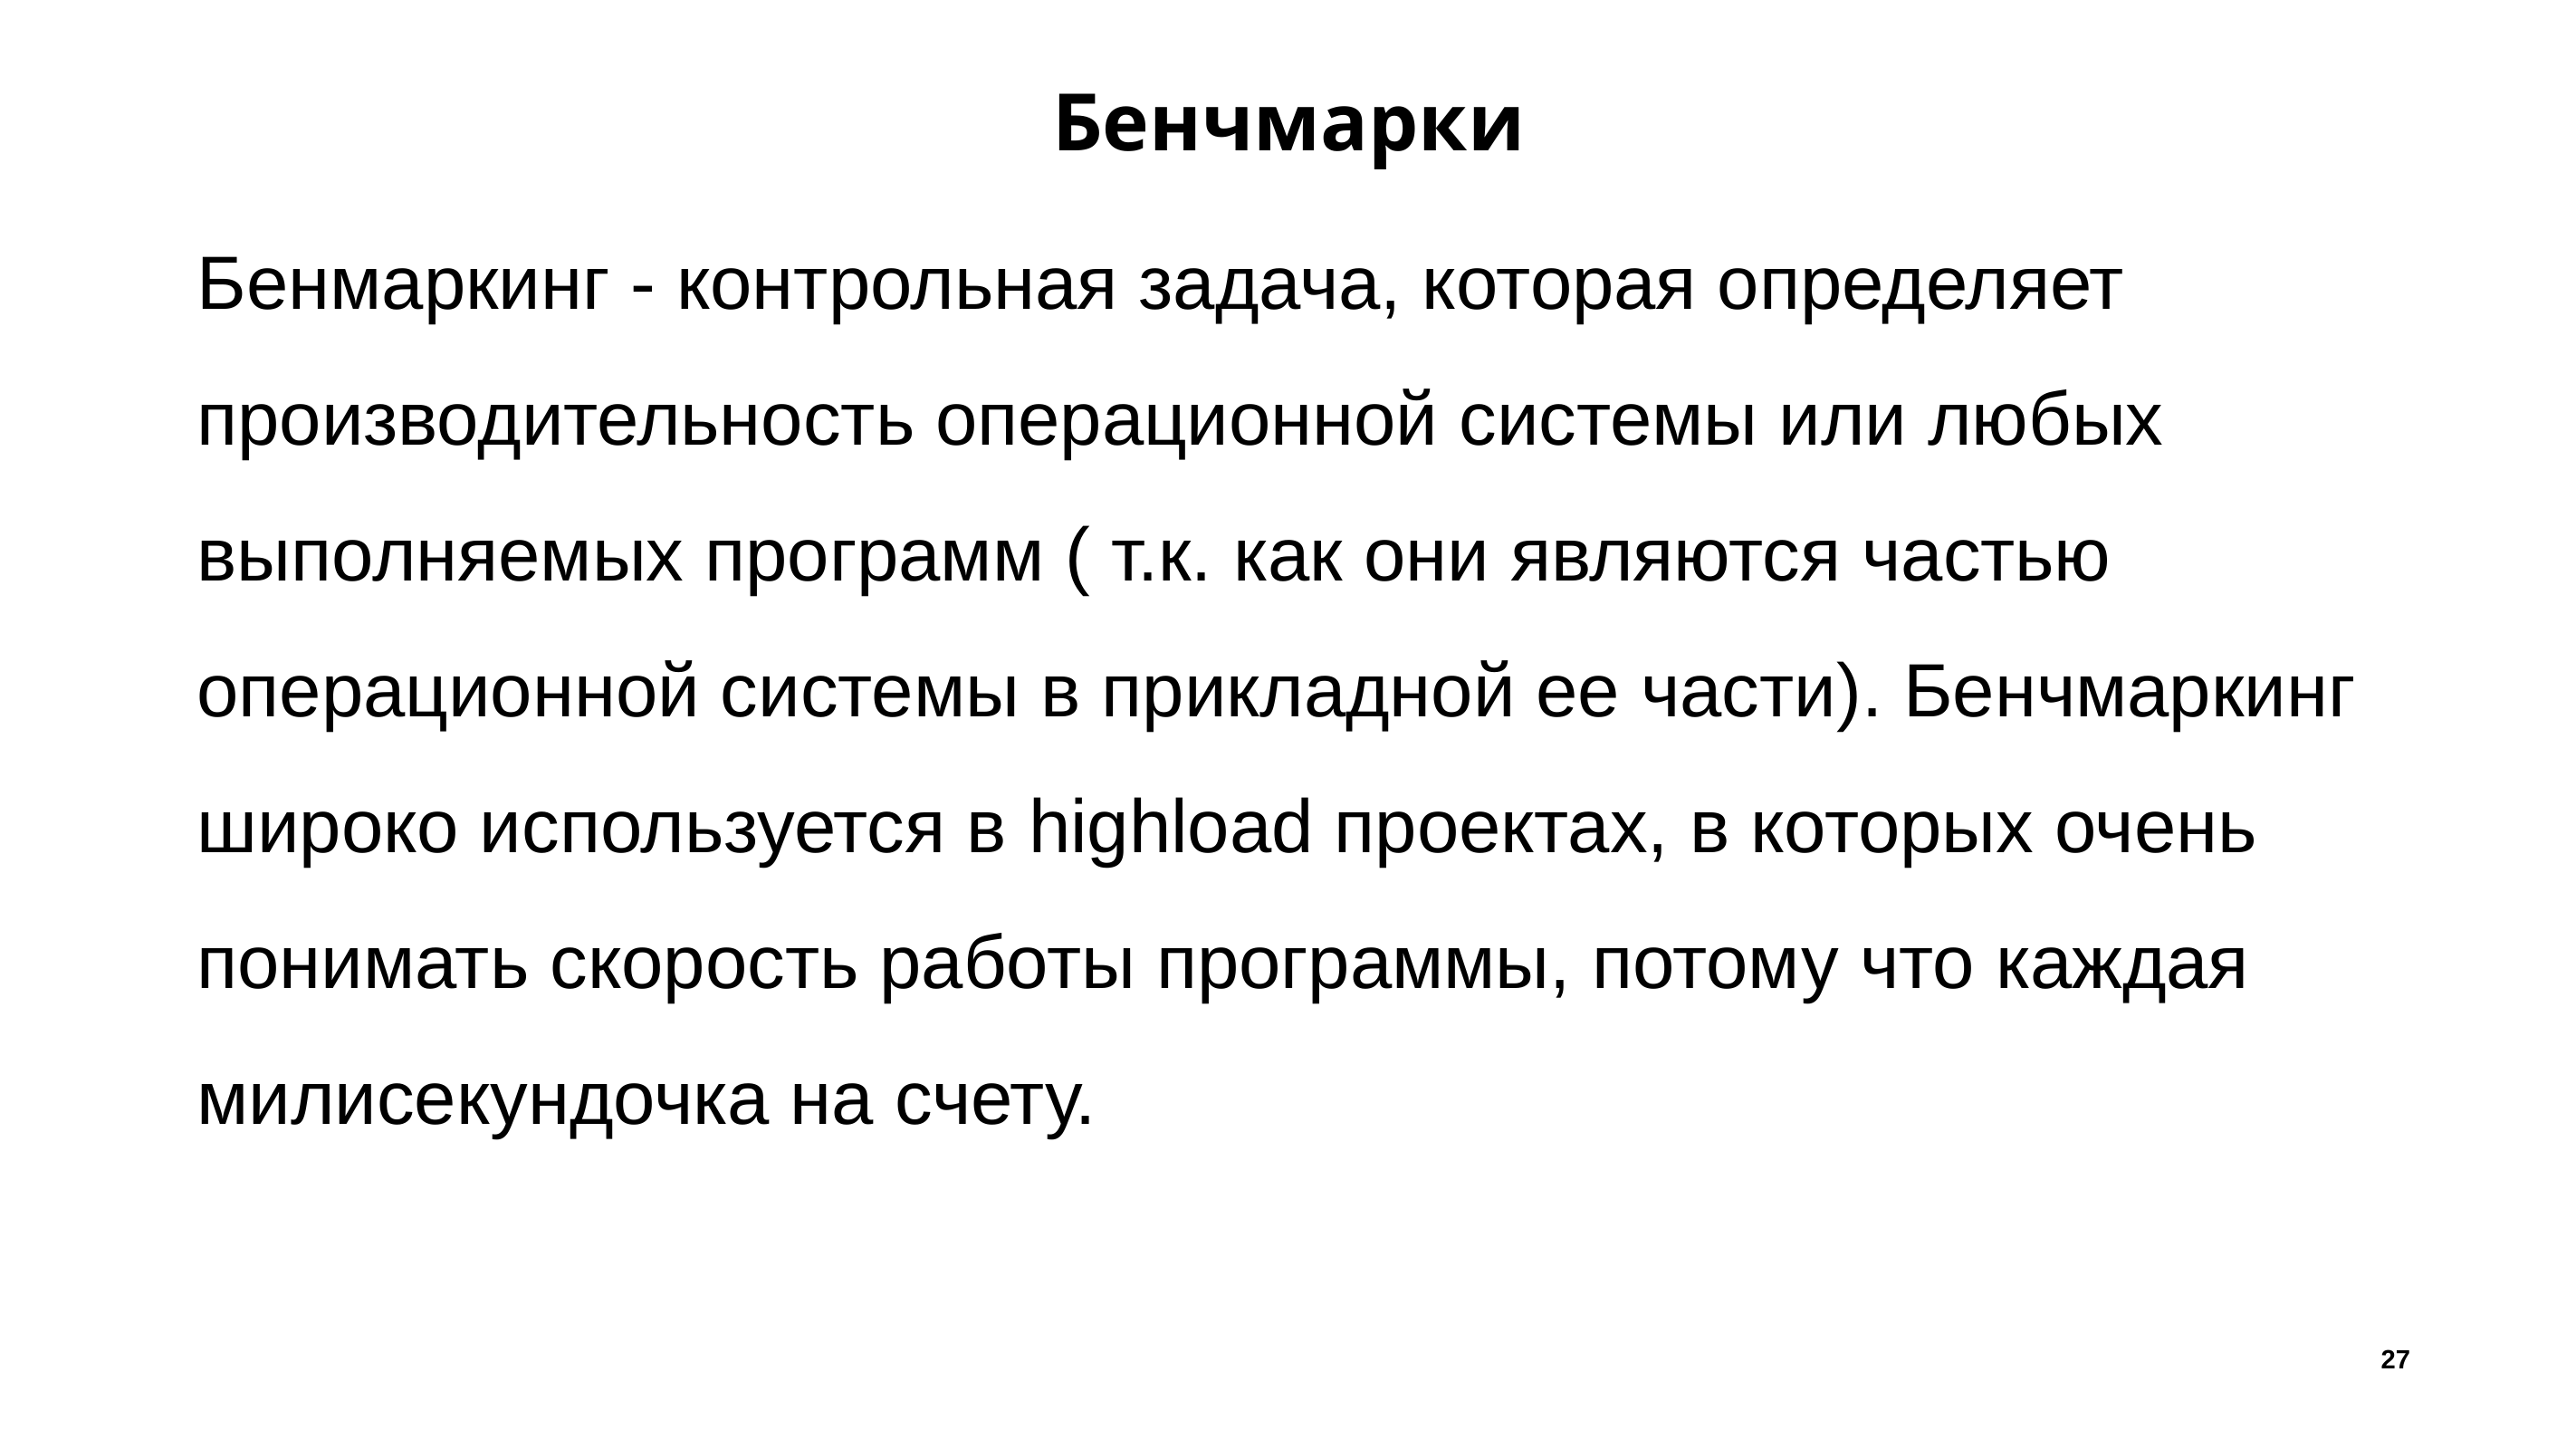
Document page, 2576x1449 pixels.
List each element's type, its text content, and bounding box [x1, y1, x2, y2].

text_box Бенмаркинг - контрольная задача, которая определяет производительность операционной системы или любых выполняемых программ ( т.к. как они являются частью операционной системы в прикладной ее части). Бенчмаркинг широко используется в highload проектах, в которых очень понимать скорость работы программы, потому что каждая милисекундочка на счету. [183, 182, 2392, 1147]
slide_number 27 [2279, 1332, 2416, 1383]
title Бенчмарки [161, 66, 2416, 235]
